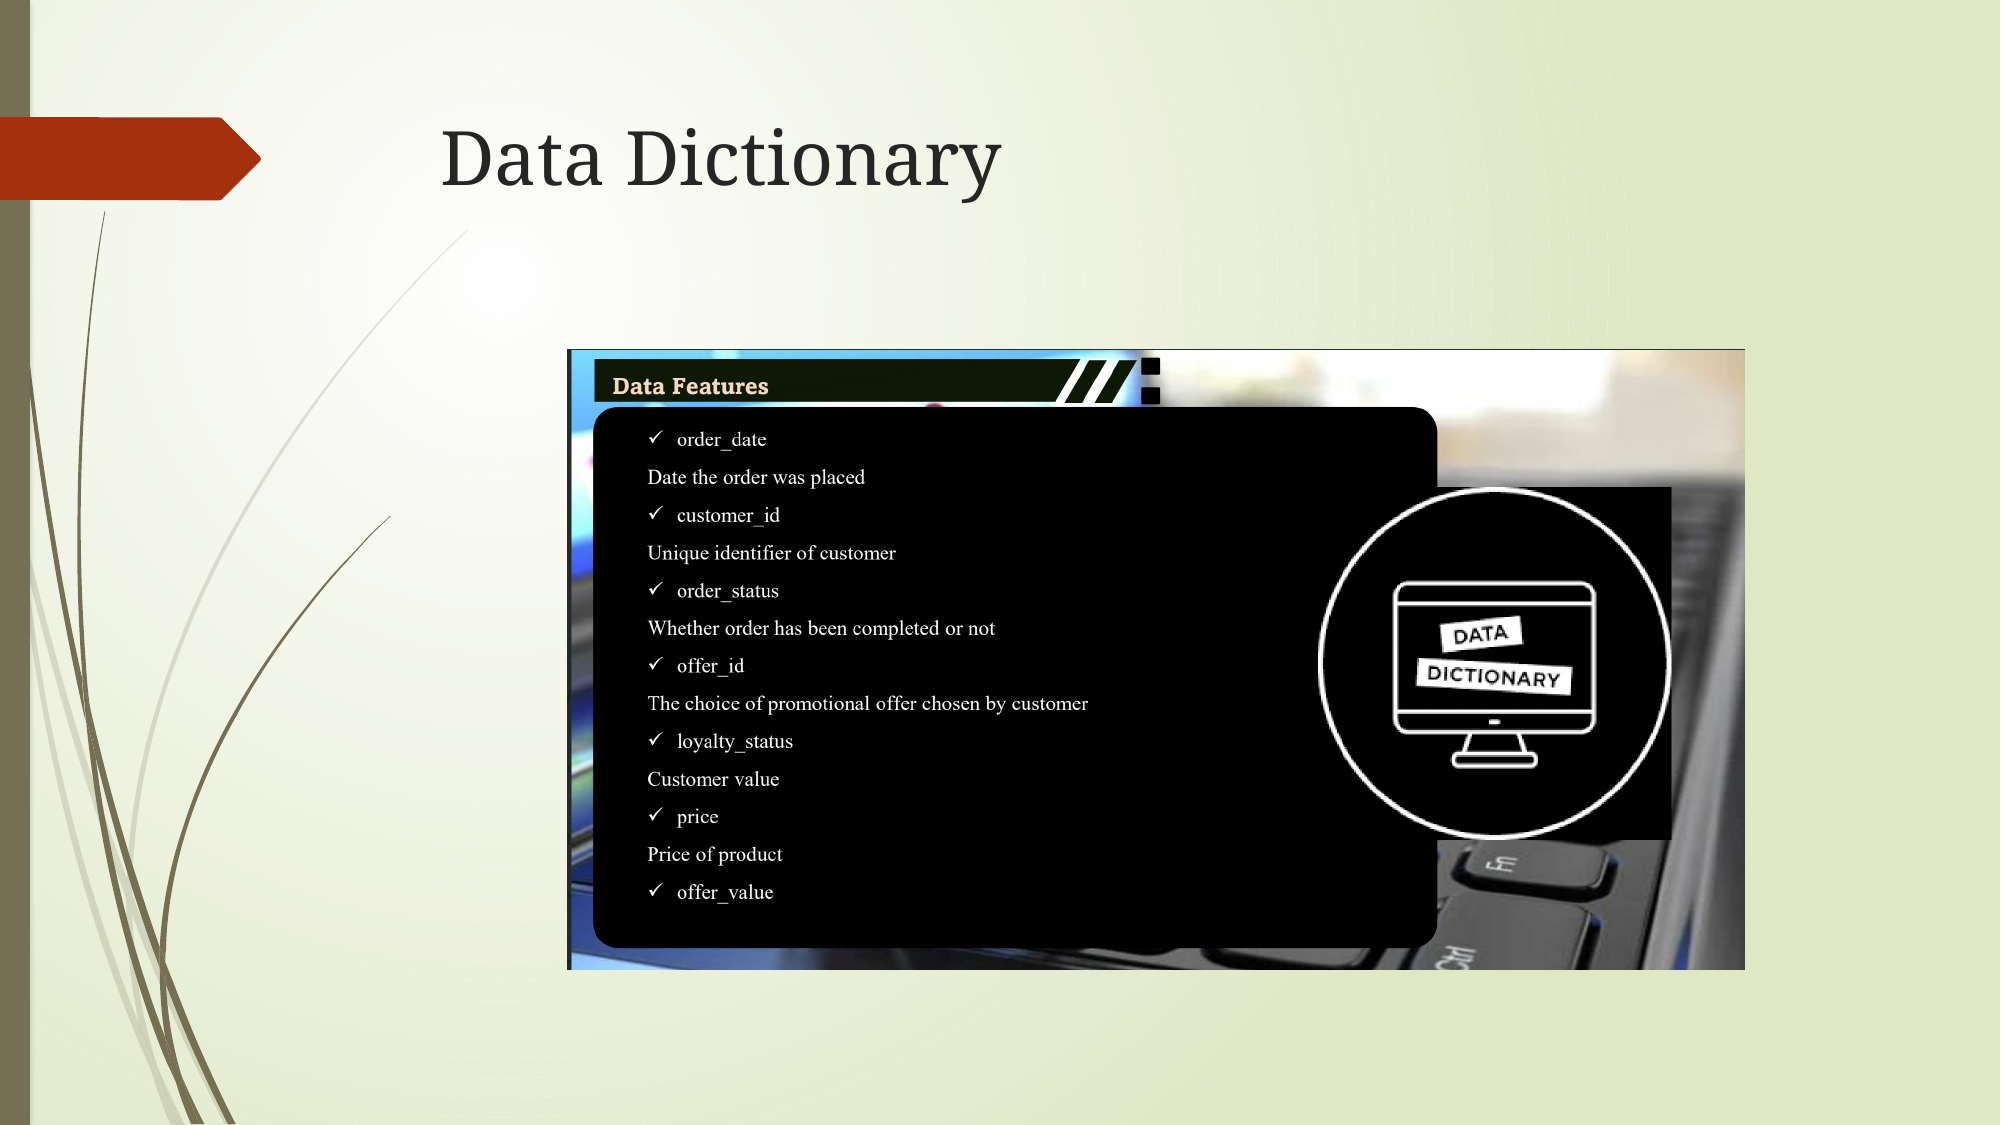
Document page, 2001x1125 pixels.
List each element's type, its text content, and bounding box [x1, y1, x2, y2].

title Data Dictionary [425, 102, 1888, 313]
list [567, 349, 1745, 971]
